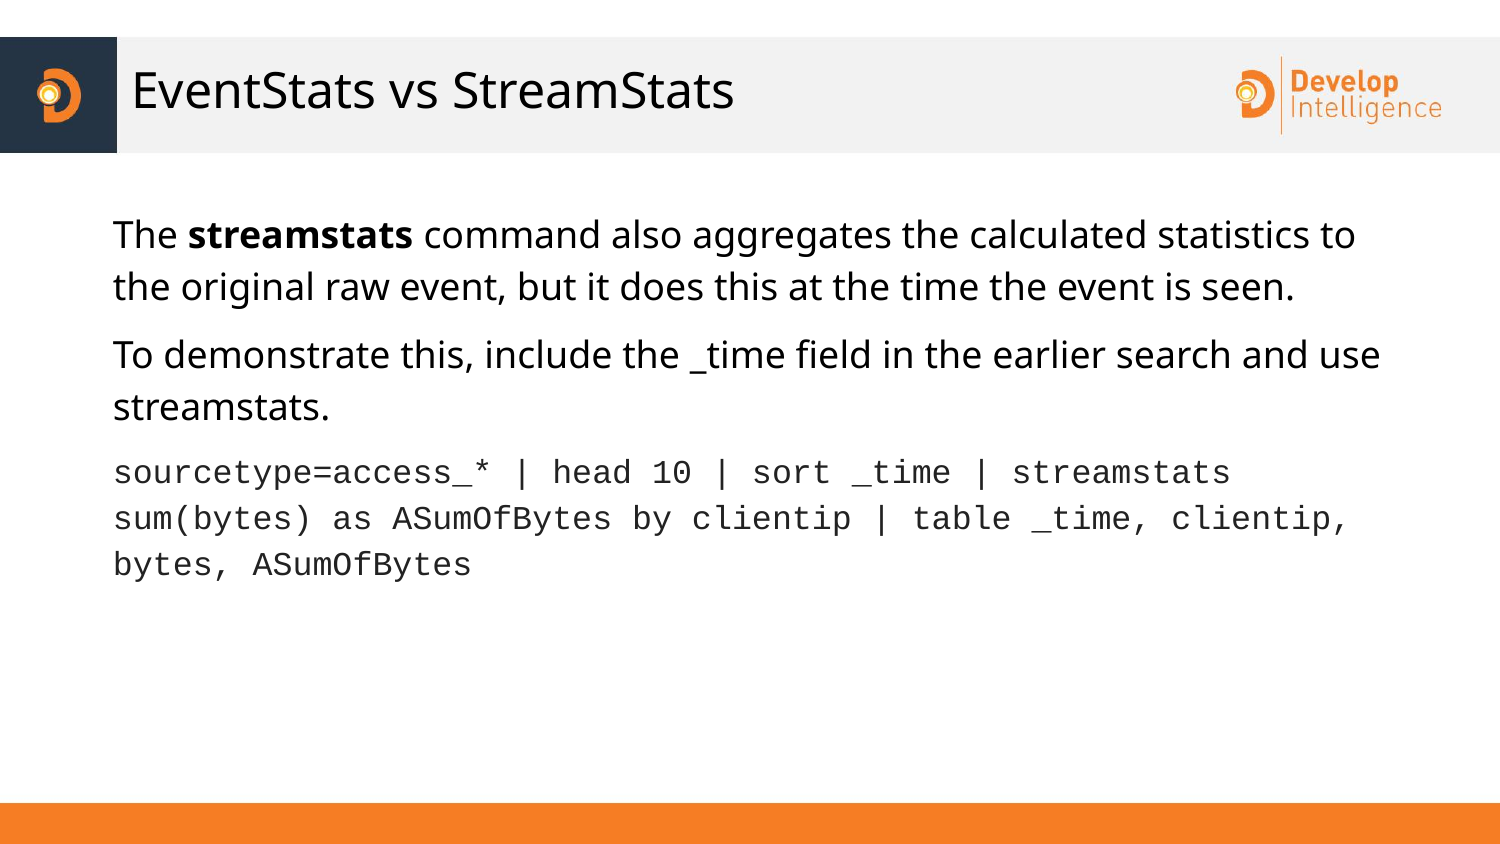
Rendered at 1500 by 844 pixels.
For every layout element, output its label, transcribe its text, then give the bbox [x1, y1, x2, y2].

picture [0, 0, 1500, 844]
list The streamstats command also aggregates the calculated statistics to the original raw event, but it does this at the time the event is seen. To demonstrate this, include the _time field in the earlier search and use streamstats. sourcetype=access_* | head 10 | sort _time | streamstats sum(bytes) as ASumOfBytes by clientip | table _time, clientip, bytes, ASumOfBytes [101, 198, 1396, 762]
title EventStats vs StreamStats [119, 36, 1112, 149]
